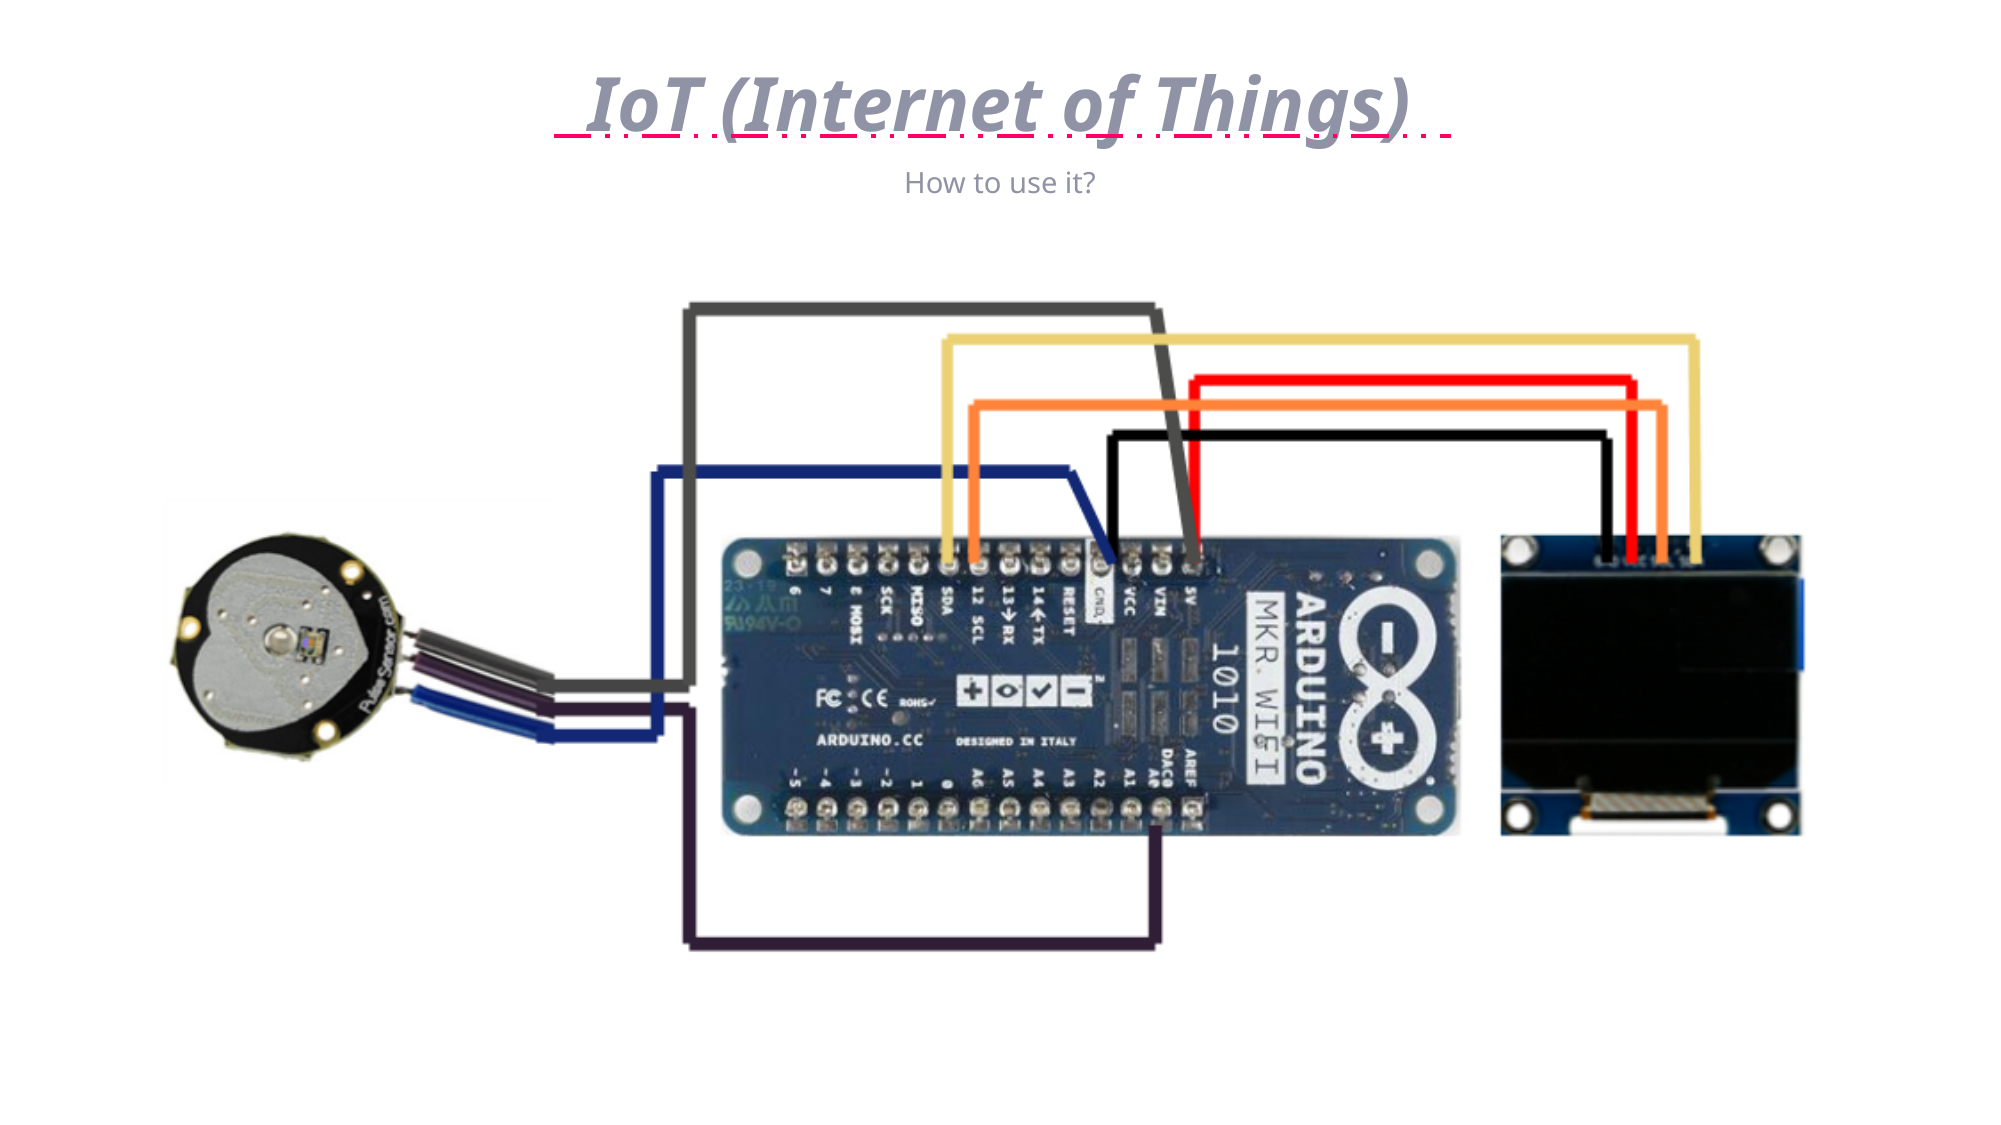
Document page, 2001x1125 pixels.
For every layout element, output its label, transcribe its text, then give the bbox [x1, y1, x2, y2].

text_box IoT (Internet of Things) How to use it? [512, 4, 1488, 207]
picture [159, 246, 1841, 1010]
